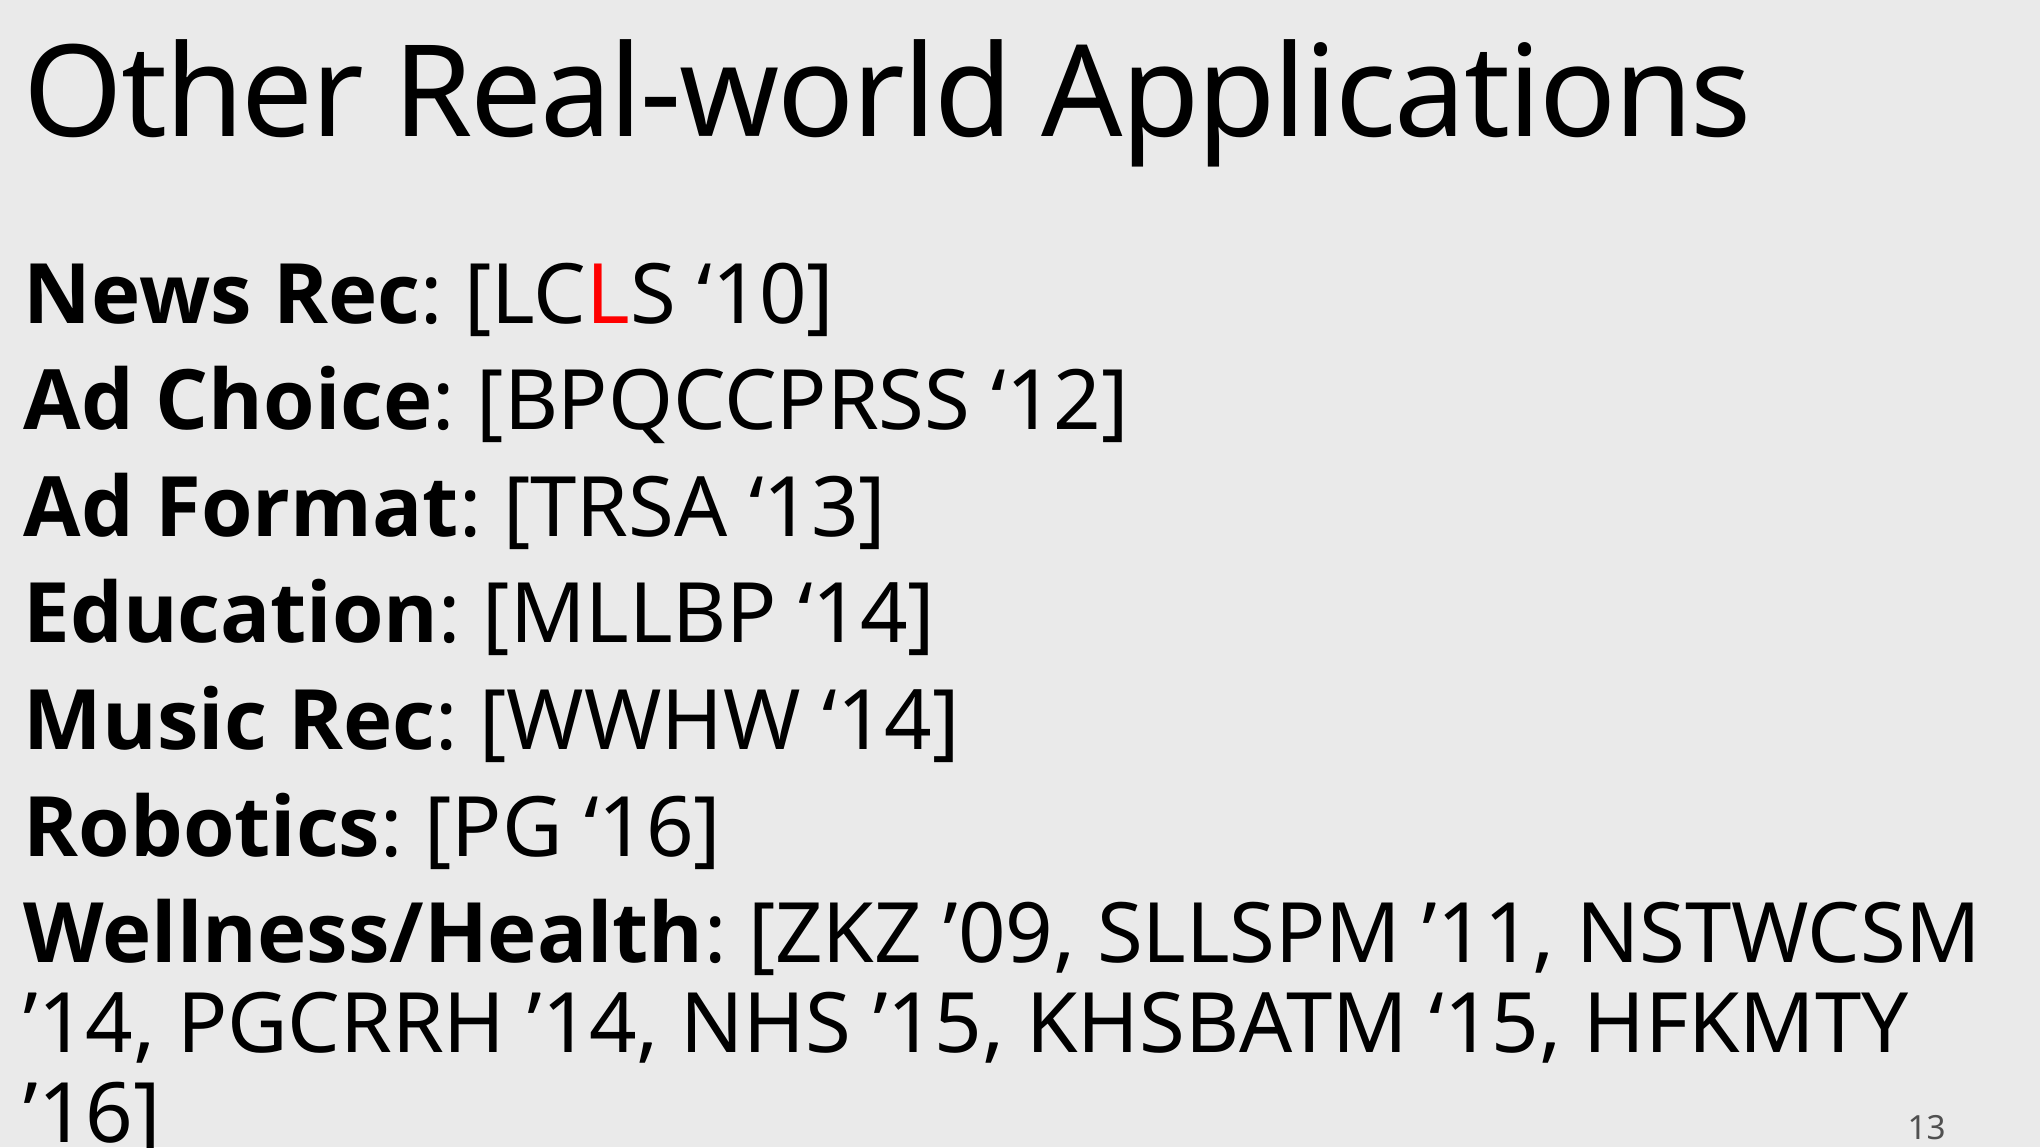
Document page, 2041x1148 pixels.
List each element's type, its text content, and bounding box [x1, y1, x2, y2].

list News Rec: [LCLS ‘10] Ad Choice: [BPQCCPRSS ‘12] Ad Format: [TRSA ‘13] Education: [MLLBP ‘14] Music Rec: [WWHW ‘14] Robotics: [PG ‘16] Wellness/Health: [ZKZ ’09, SLLSPM ’11, NSTWCSM ’14, PGCRRH ’14, NHS ’15, KHSBATM ‘15, HFKMTY ’16] [0, 236, 2033, 1115]
title Other Real-world Applications [0, 11, 1951, 162]
